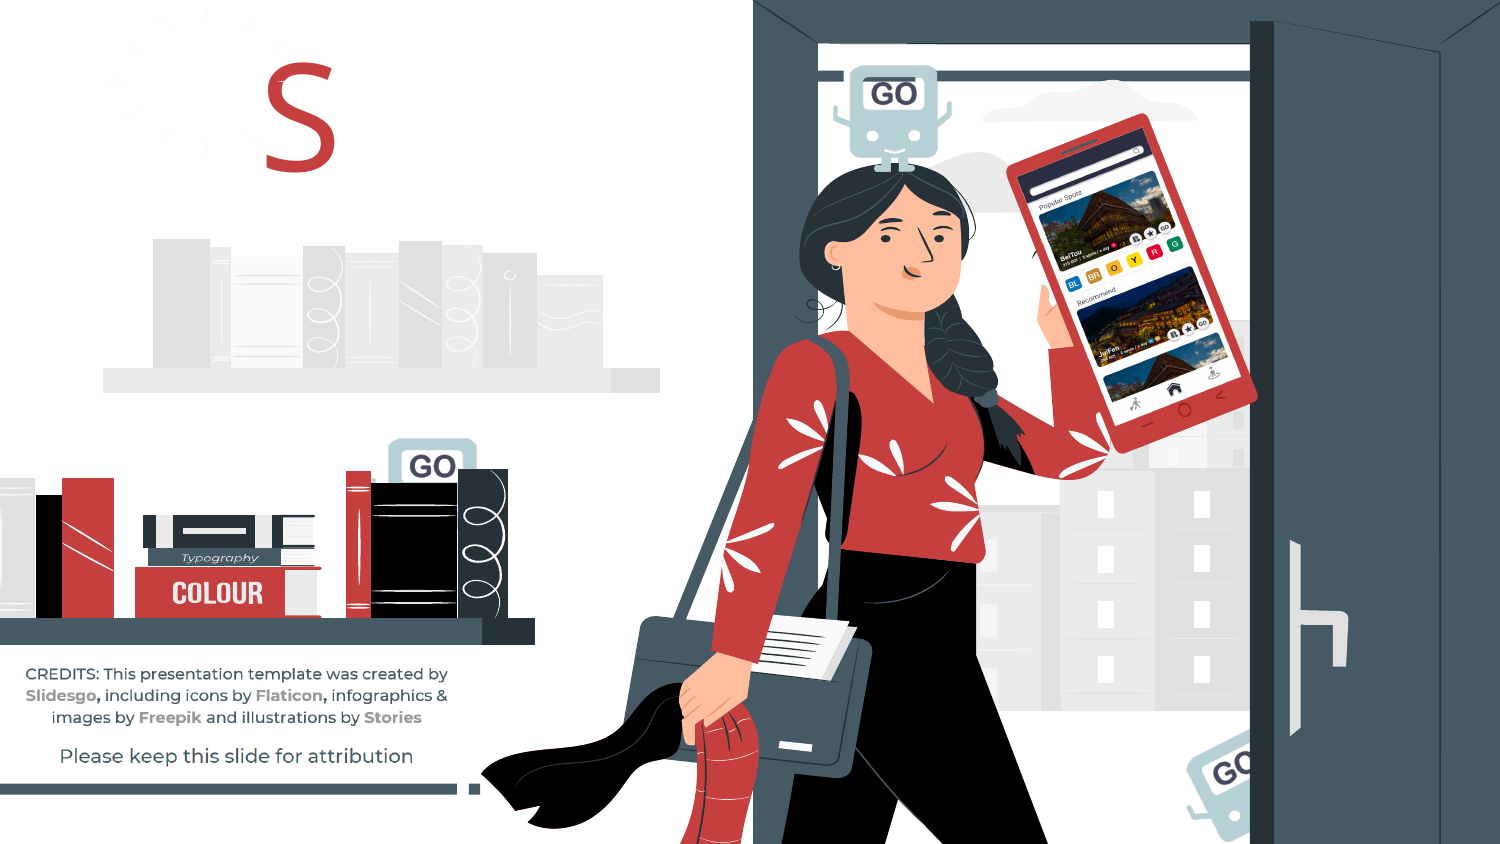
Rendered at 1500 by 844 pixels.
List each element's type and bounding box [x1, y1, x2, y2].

text_box [0, 0, 1500, 844]
picture [11, 651, 462, 781]
text_box [1054, 128, 1209, 439]
picture [813, 35, 971, 192]
